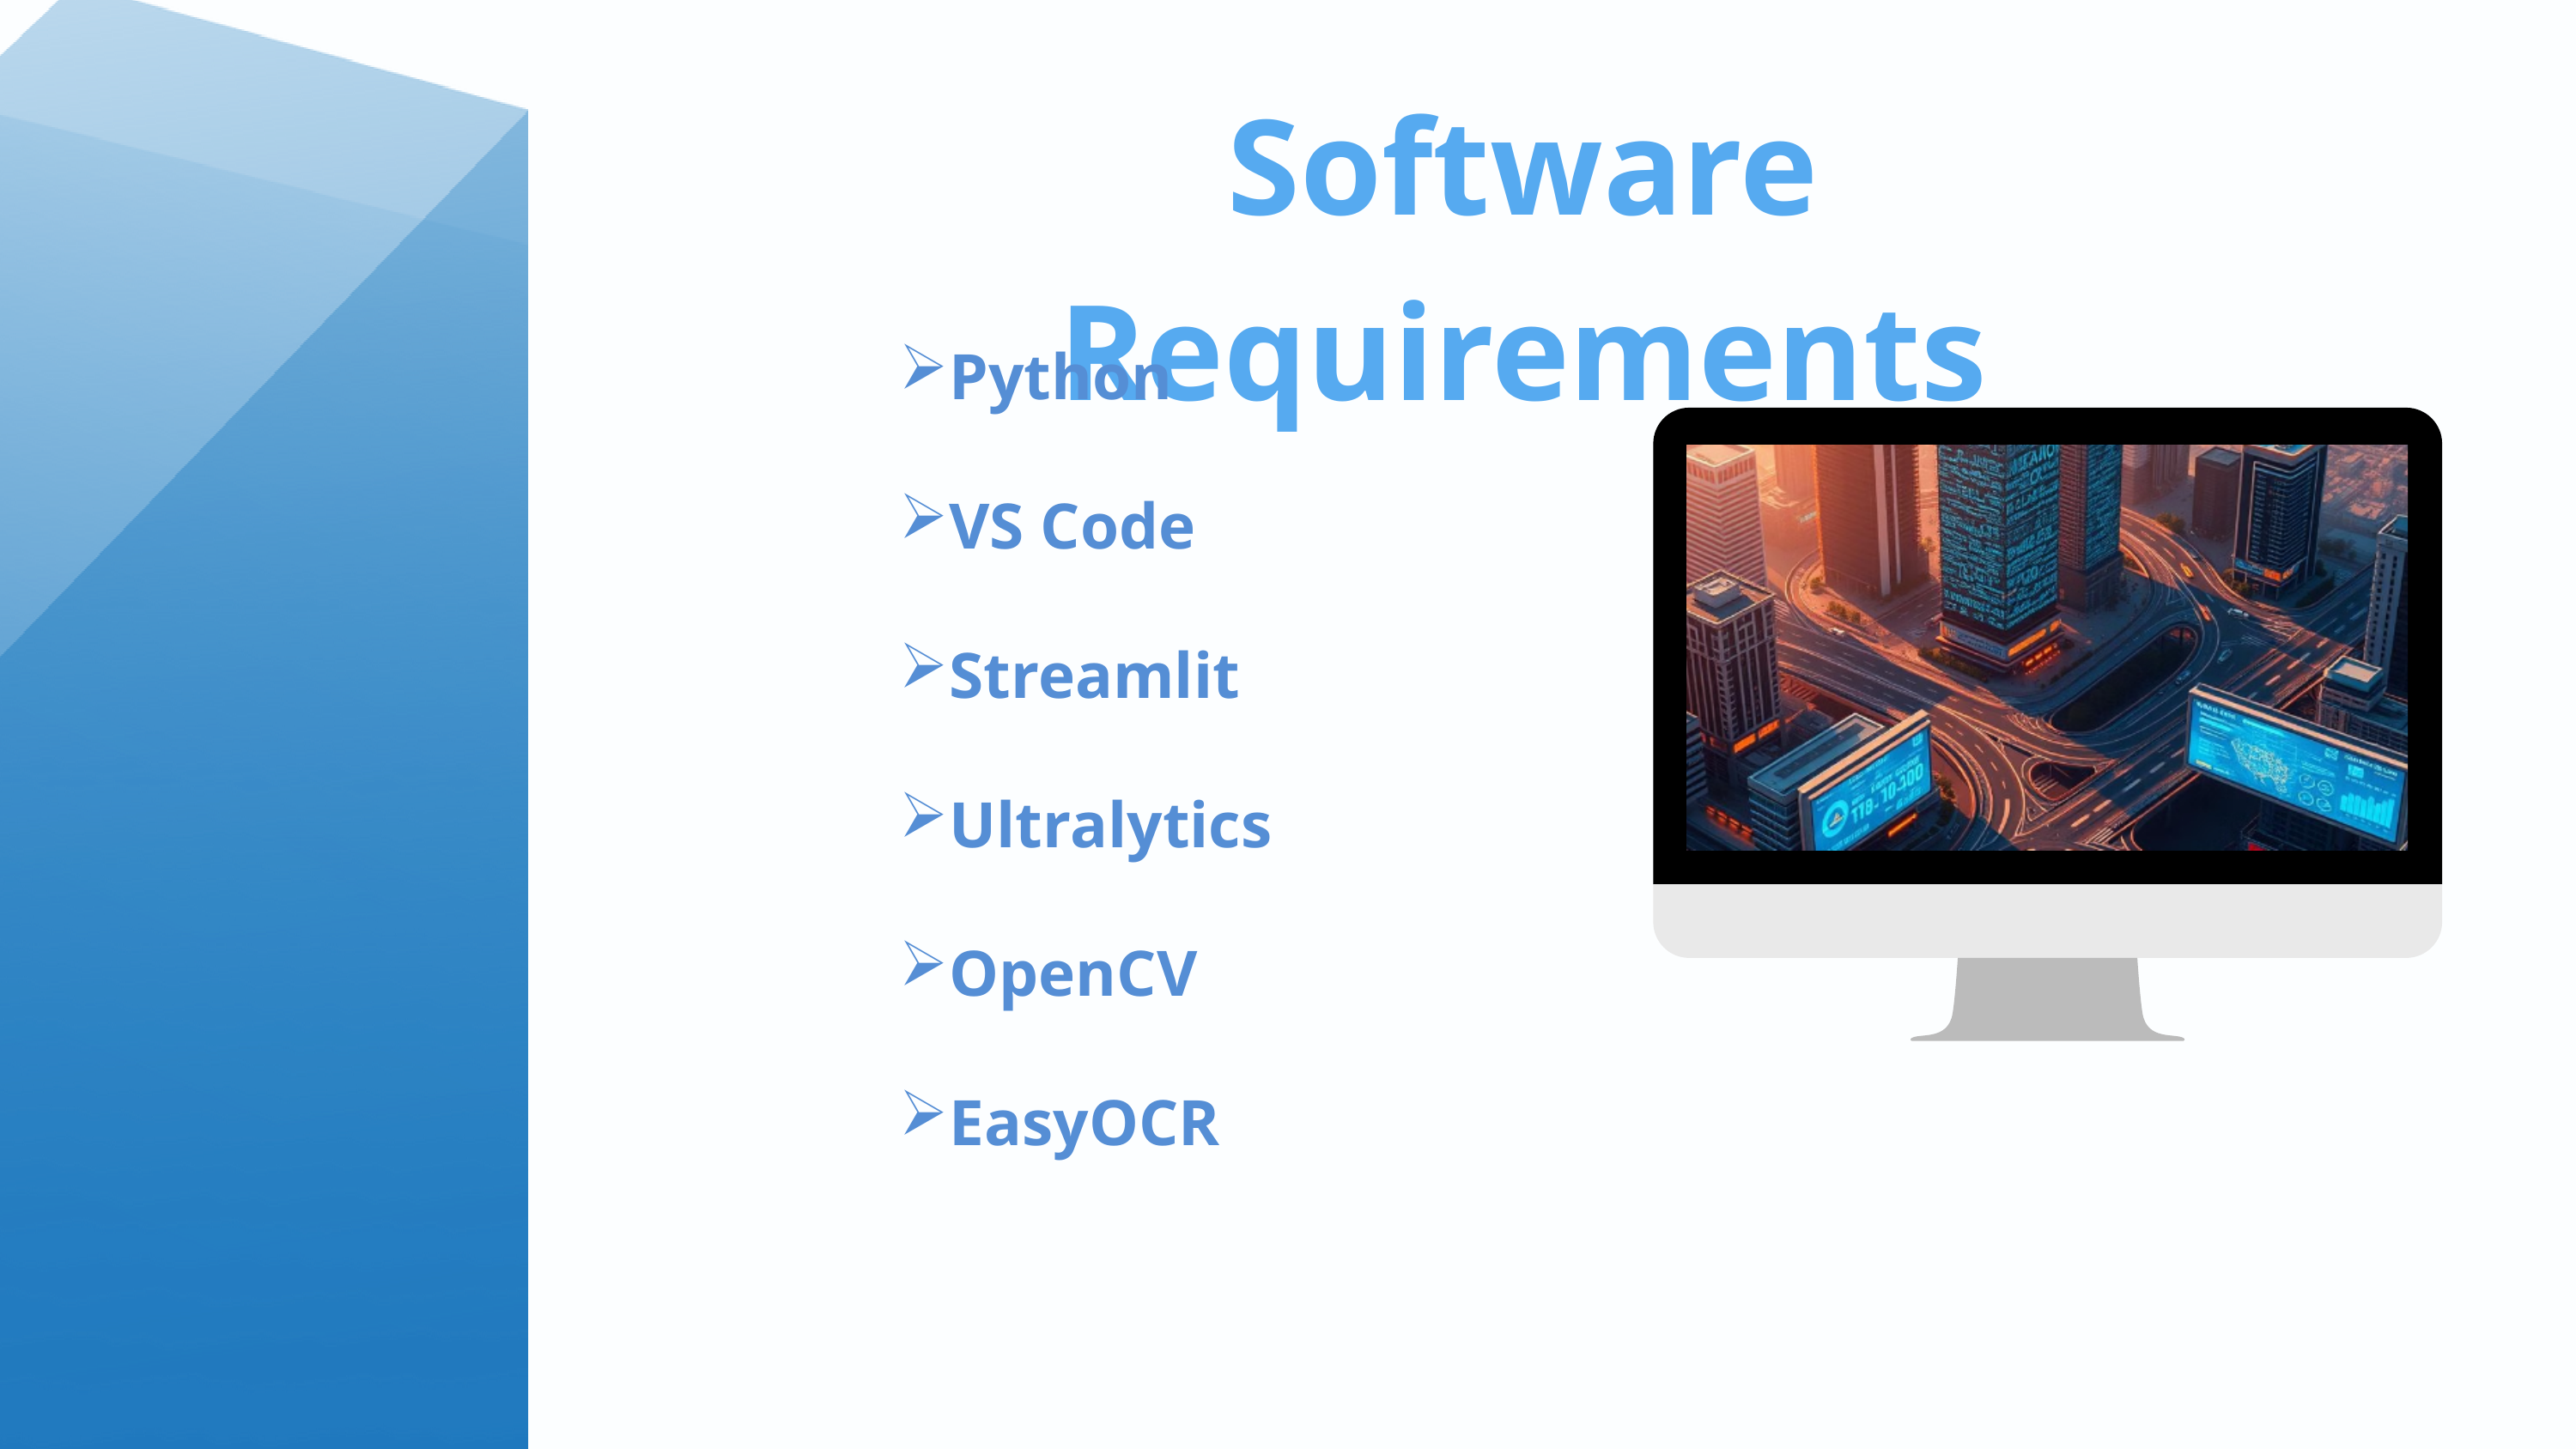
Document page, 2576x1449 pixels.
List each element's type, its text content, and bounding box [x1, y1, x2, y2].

text_box [0, 0, 529, 1449]
text_box Software Requirements [814, 57, 2232, 427]
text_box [1653, 407, 2443, 1041]
text_box Python VS Code Streamlit Ultralytics OpenCV EasyOCR [886, 271, 1552, 1178]
